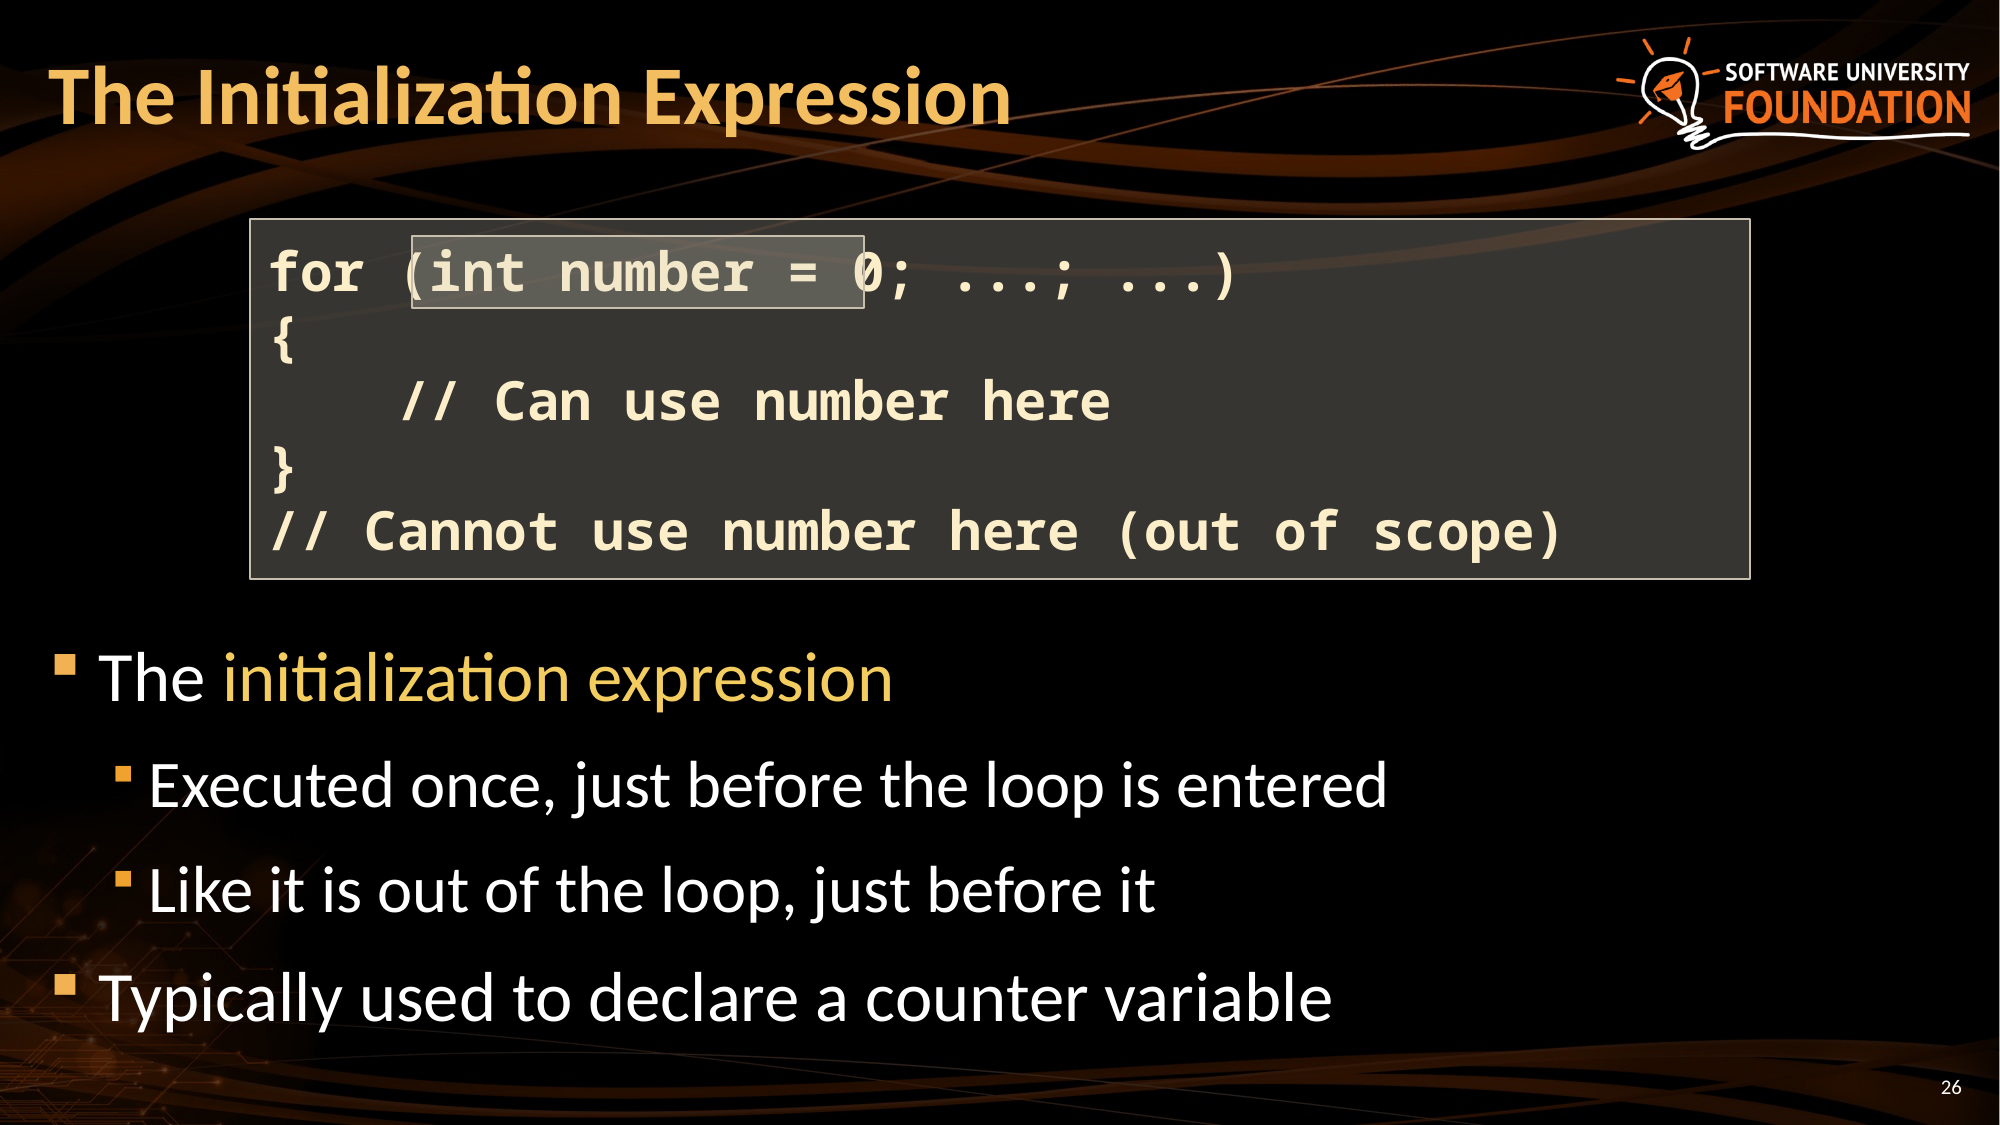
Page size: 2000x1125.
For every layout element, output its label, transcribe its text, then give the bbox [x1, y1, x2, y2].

title The Initialization Expression [30, 6, 1602, 189]
text_box [412, 236, 865, 308]
slide_number 26 [1897, 1070, 1968, 1103]
text_box for (int number = 0; ...; ...) { // Can use number here } // Cannot use number here (out of scope) [249, 219, 1750, 580]
list The initialization expression Executed once, just before the loop is entered Like it is out of the loop, just before it Typically used to declare a counter variable [31, 624, 1968, 1103]
picture [0, 0, 2000, 1125]
